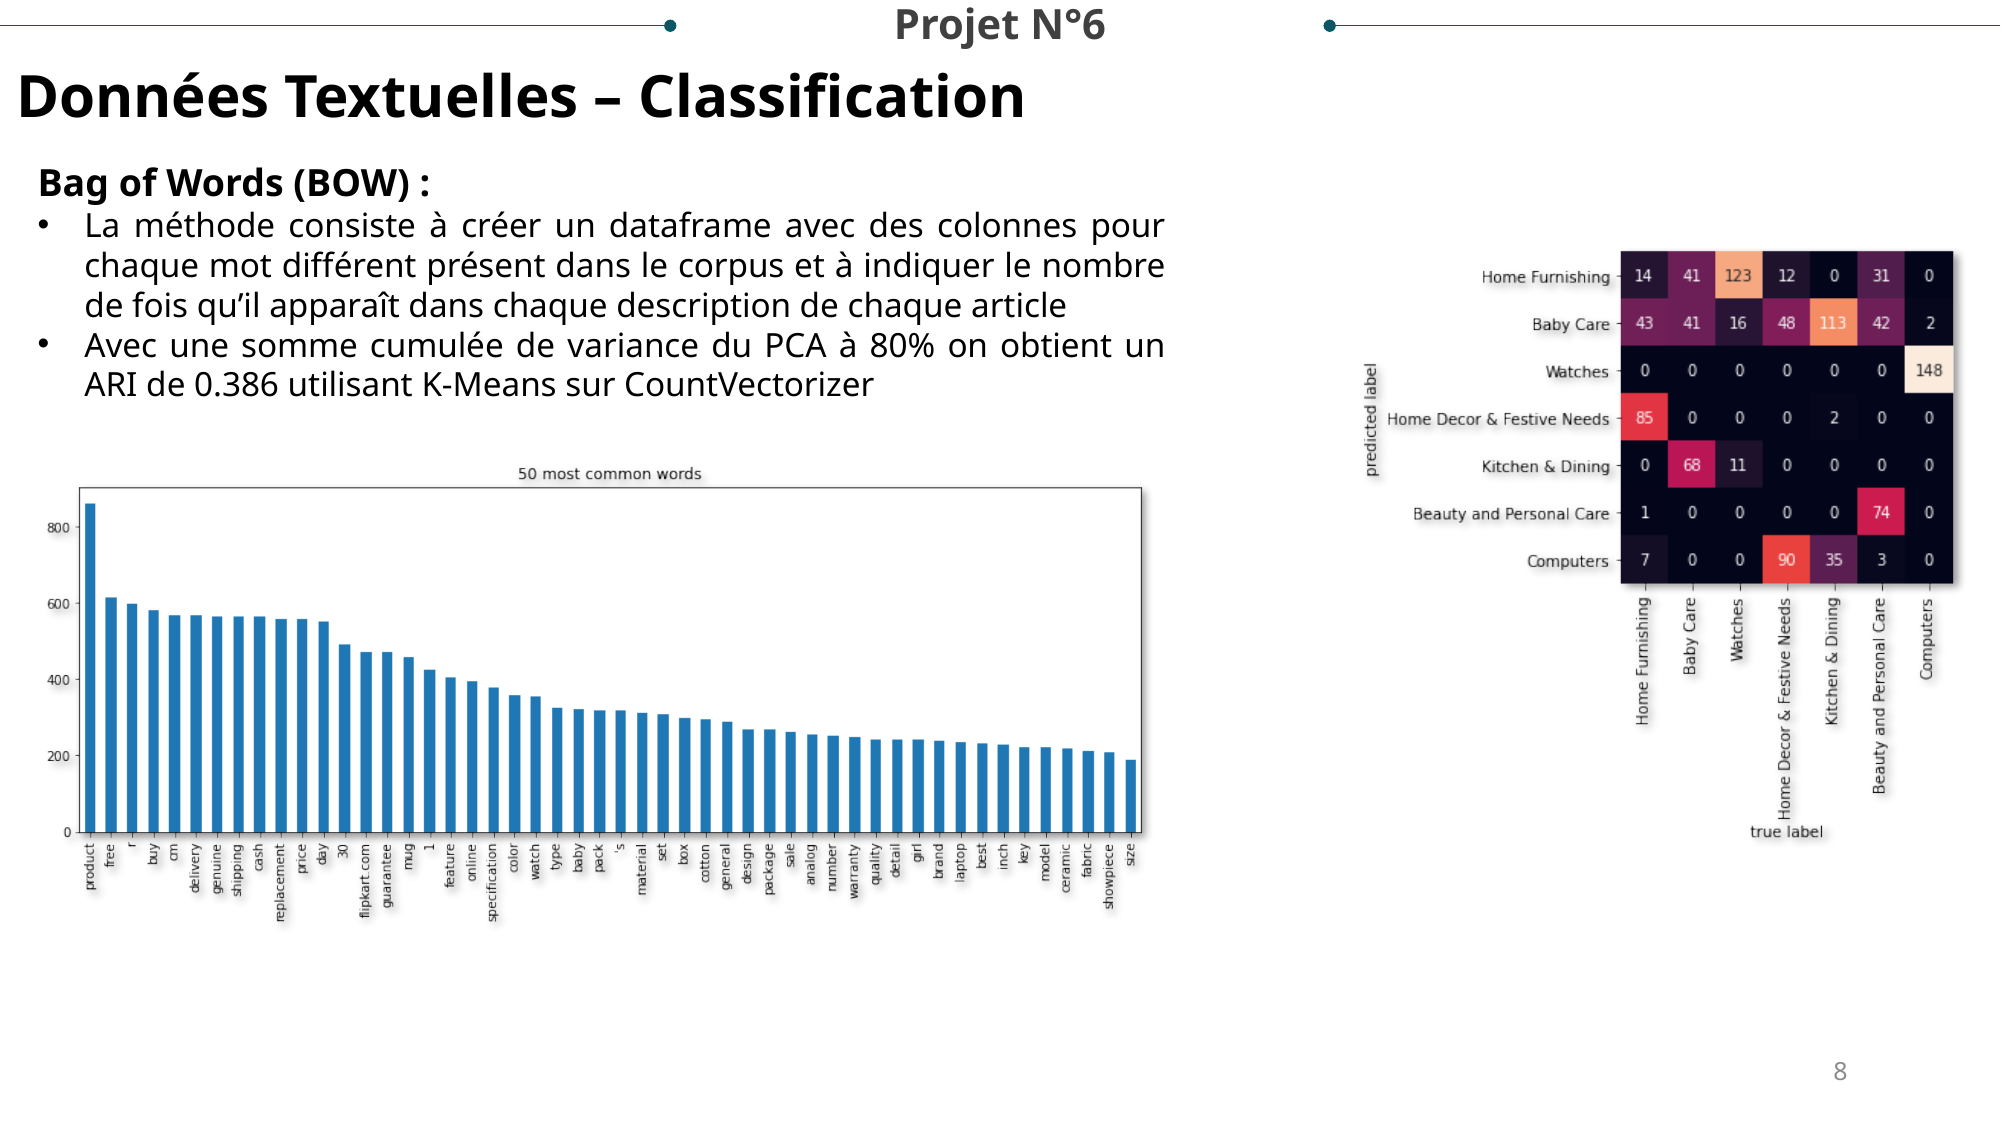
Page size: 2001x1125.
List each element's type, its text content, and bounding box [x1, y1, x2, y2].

picture [1355, 241, 1963, 850]
picture [37, 458, 1150, 930]
slide_number 8 [1412, 1042, 1863, 1103]
text_box Bag of Words (BOW) : La méthode consiste à créer un dataframe avec des colonnes pour chaque mot différent présent dans le corpus et à indiquer le nombre de fois qu’il apparaît dans chaque description de chaque article Avec une somme cumulée de variance du PCA à 80% on obtient un ARI de 0.386 utilisant K-Means sur CountVectorizer [37, 151, 1168, 411]
title Données Textuelles – Classification [1, 48, 1079, 150]
text_box Projet N°6 [37, 3, 1963, 49]
